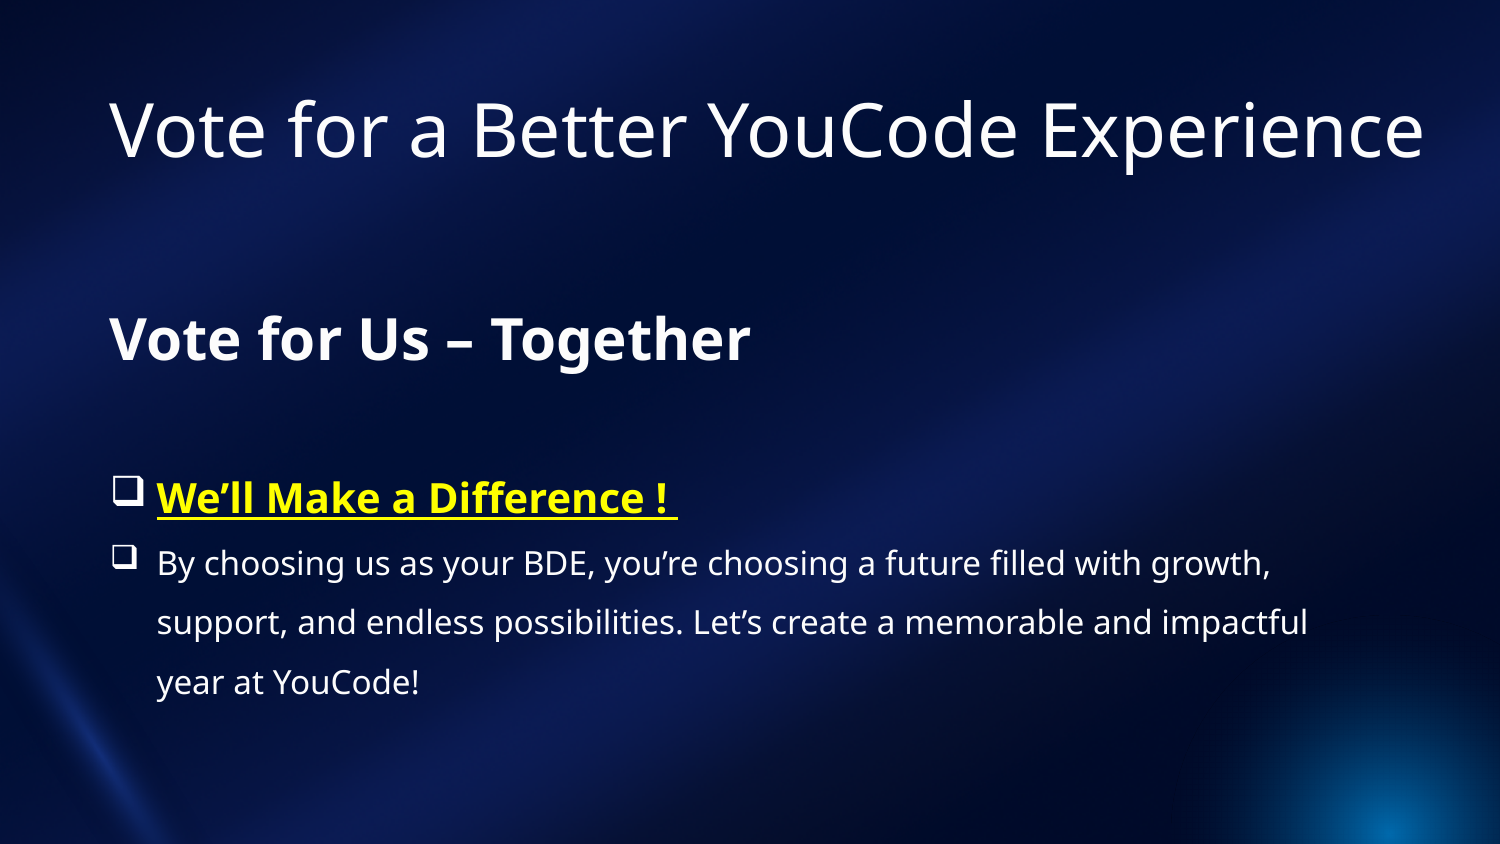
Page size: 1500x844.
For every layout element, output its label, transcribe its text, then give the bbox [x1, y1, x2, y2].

text_box Vote for a Better YouCode Experience [95, 74, 1447, 180]
text_box Vote for Us – Together We’ll Make a Difference ! By choosing us as your BDE, you’re choosing a future filled with growth, support, and endless possibilities. Let’s create a memorable and impactful year at YouCode! [95, 259, 1378, 709]
picture [0, 0, 1500, 844]
